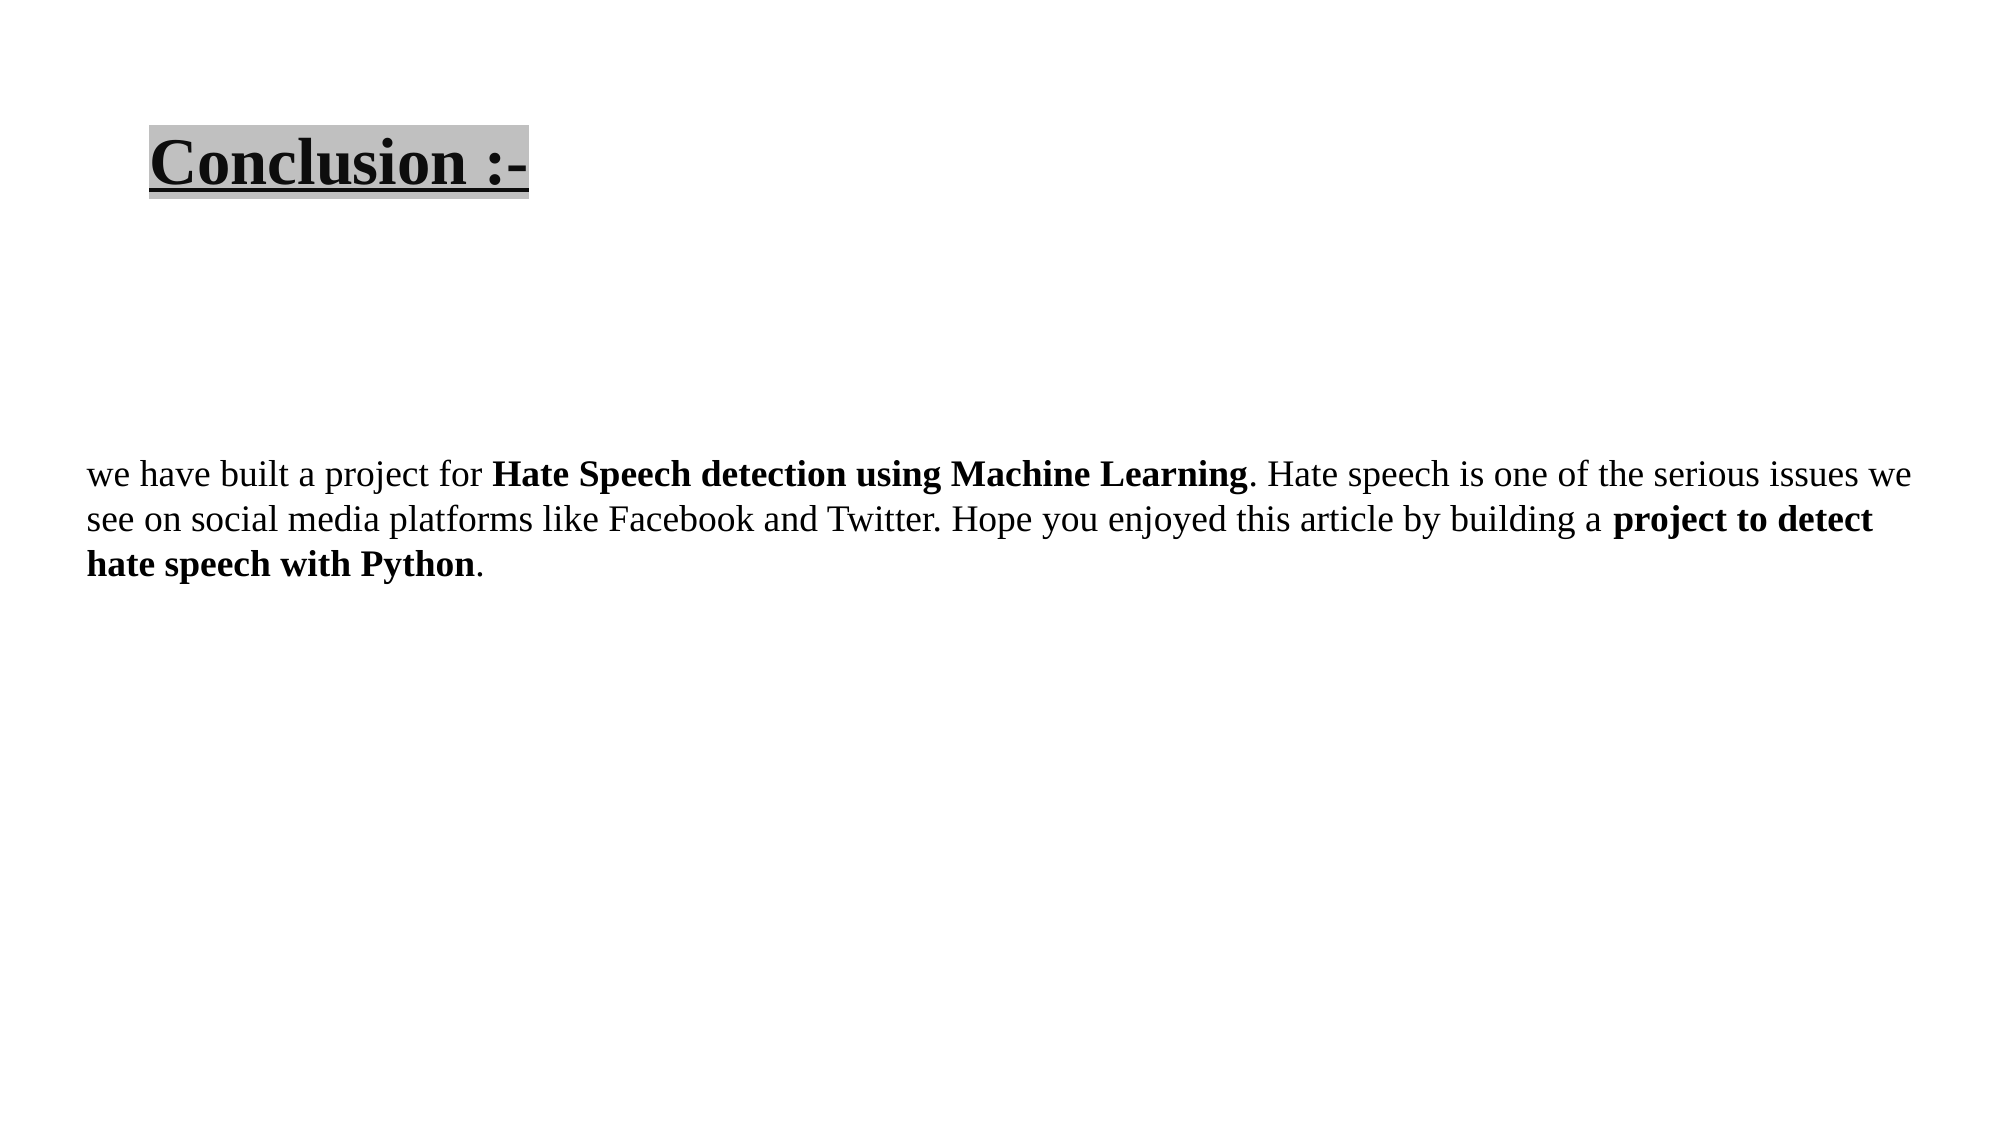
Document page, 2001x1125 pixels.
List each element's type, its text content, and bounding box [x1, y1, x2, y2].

text_box we have built a project for Hate Speech detection using Machine Learning. Hate speech is one of the serious issues we see on social media platforms like Facebook and Twitter. Hope you enjoyed this article by building a project to detect hate speech with Python. [71, 441, 1933, 591]
text_box Conclusion :- [134, 110, 1135, 205]
